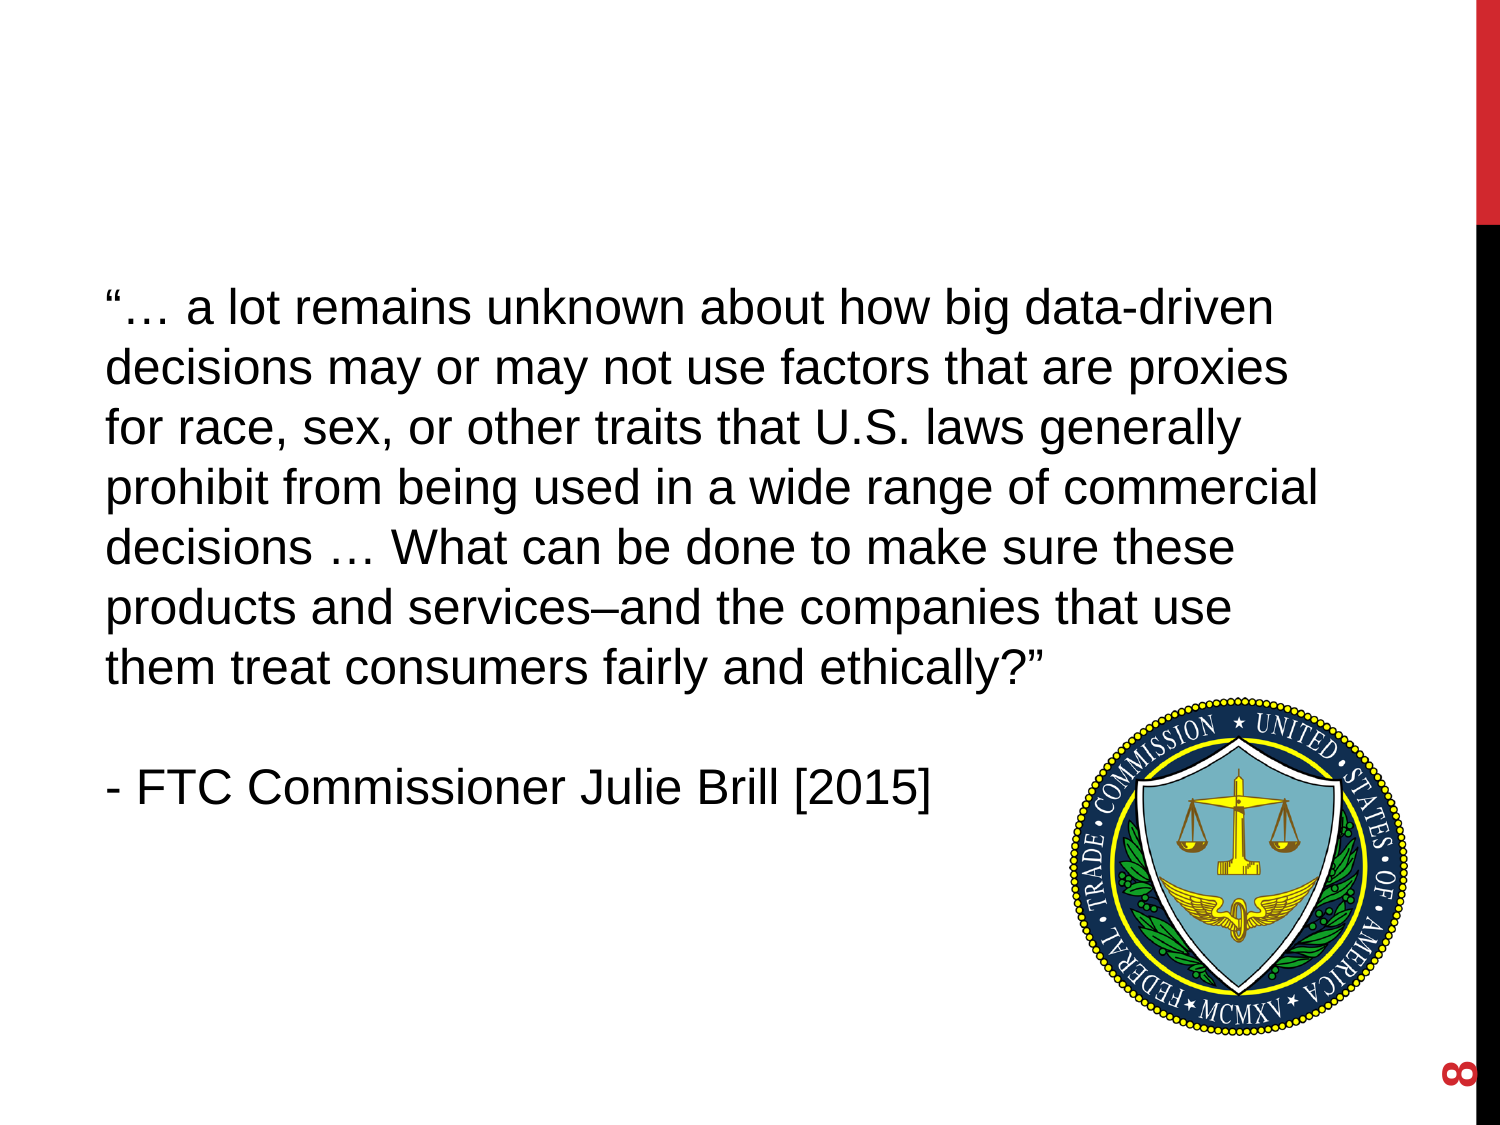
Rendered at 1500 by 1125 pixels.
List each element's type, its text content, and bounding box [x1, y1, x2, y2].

text_box “… a lot remains unknown about how big data-driven decisions may or may not use factors that are proxies for race, sex, or other traits that U.S. laws generally prohibit from being used in a wide range of commercial decisions … What can be done to make sure these products and services–and the companies that use them treat consumers fairly and ethically?” - FTC Commissioner Julie Brill [2015] [99, 269, 1358, 821]
text_box 7 [1427, 887, 1488, 1104]
picture [1068, 697, 1408, 1036]
